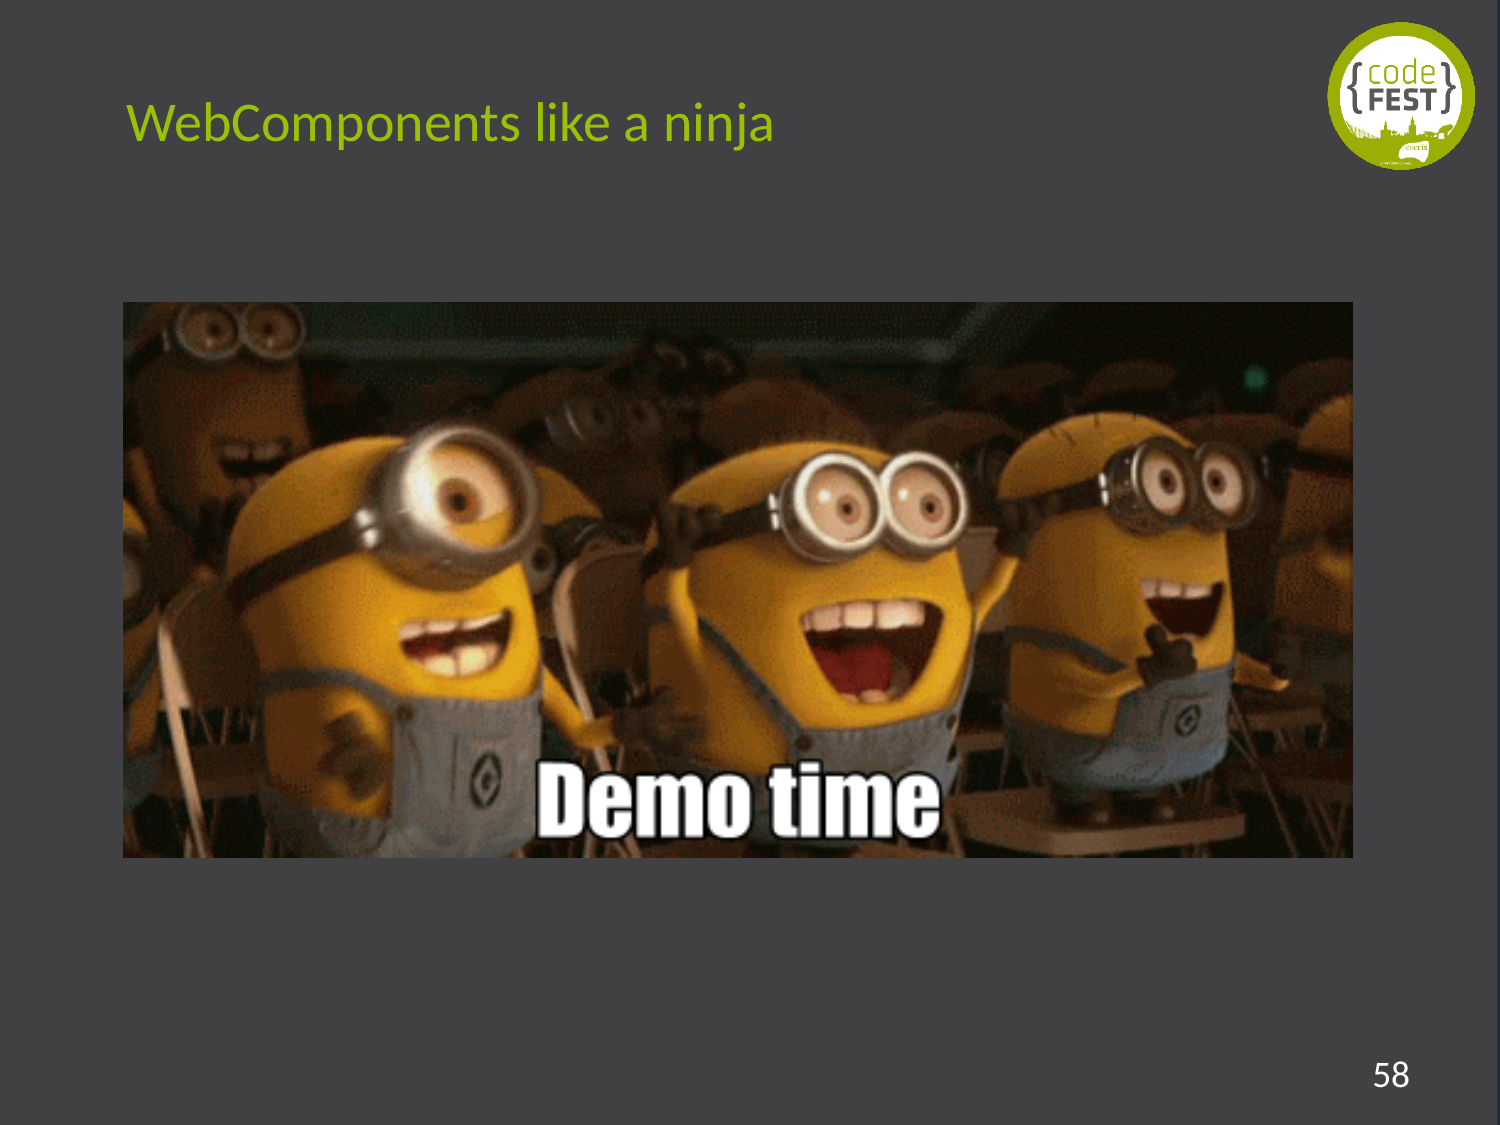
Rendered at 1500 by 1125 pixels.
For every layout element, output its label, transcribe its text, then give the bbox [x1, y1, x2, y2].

picture [1324, 19, 1478, 173]
list WebComponents like a ninja [112, 78, 1069, 161]
text_box 58 [1281, 1042, 1425, 1103]
picture [123, 302, 1353, 859]
text_box [17, 168, 1331, 972]
